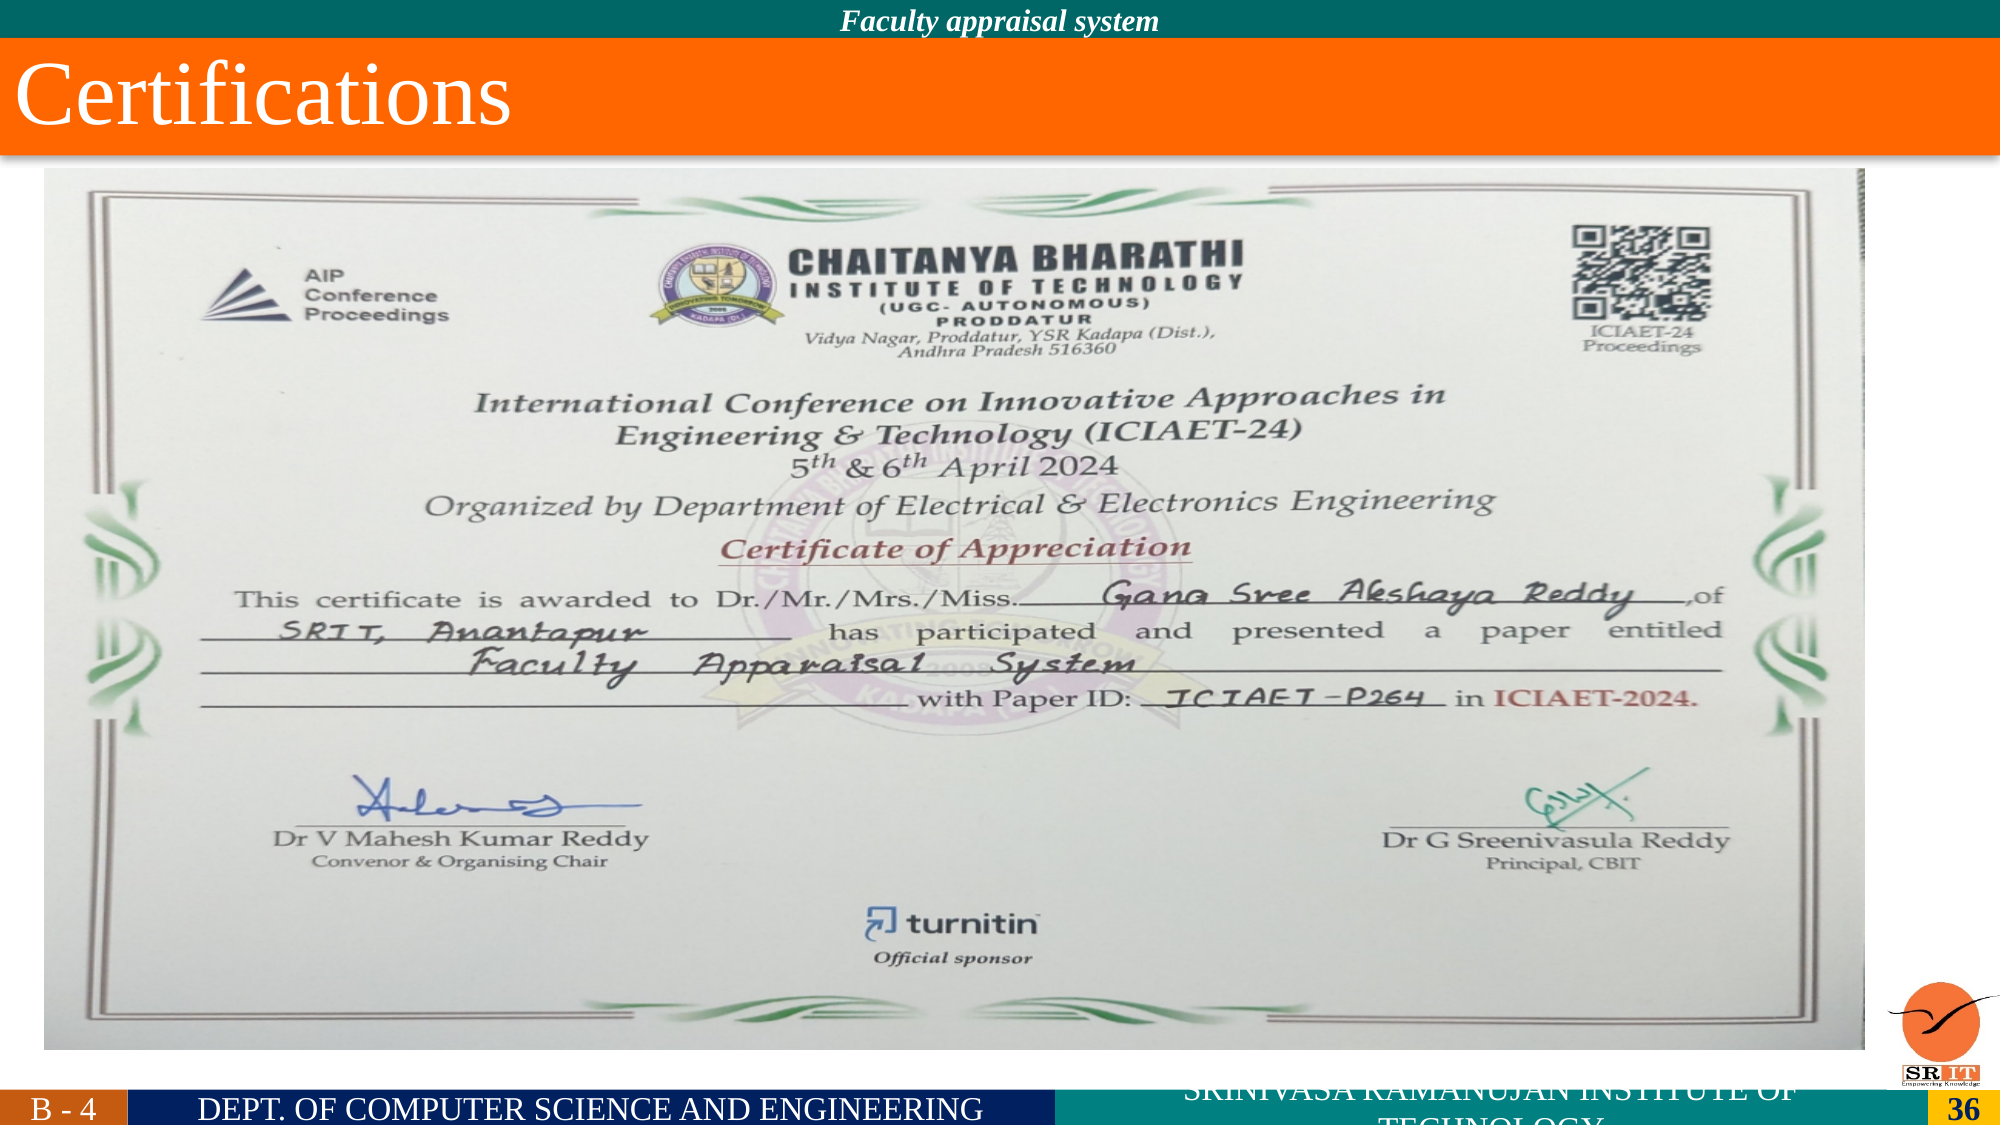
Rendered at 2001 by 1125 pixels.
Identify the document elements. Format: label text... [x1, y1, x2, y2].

title Certifications [0, 37, 2000, 156]
picture [1887, 977, 2000, 1090]
picture [44, 167, 1866, 1051]
